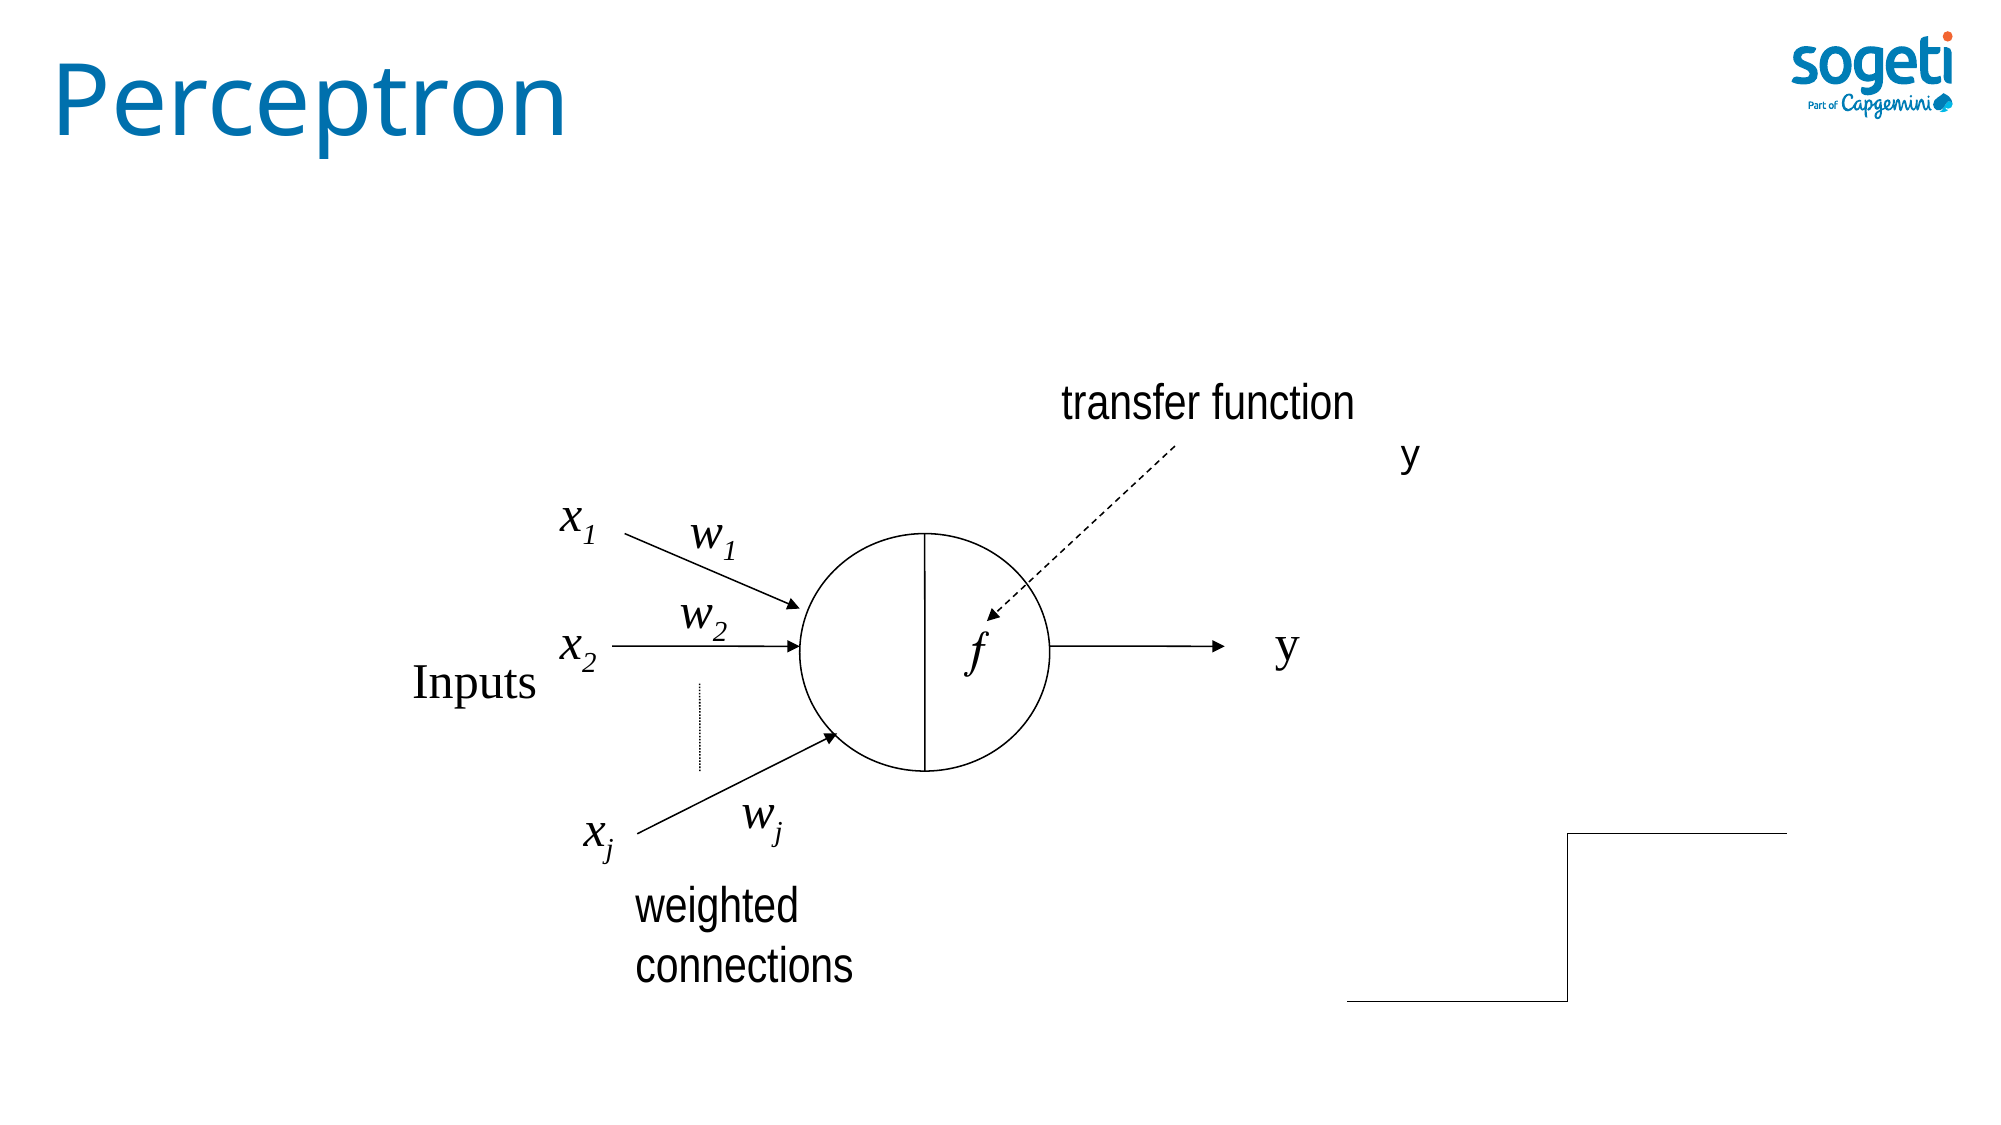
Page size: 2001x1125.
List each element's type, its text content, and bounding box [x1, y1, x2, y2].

text_box wj [726, 771, 798, 855]
text_box [799, 533, 924, 772]
text_box [743, 640, 800, 653]
text_box transfer function [1046, 361, 1371, 437]
title Perceptron [50, 49, 1401, 237]
text_box y [1260, 602, 1315, 679]
text_box xj [568, 788, 629, 873]
text_box Inputs [397, 640, 553, 716]
text_box weighted connections [620, 864, 869, 1000]
text_box [986, 608, 1001, 622]
text_box x2 [544, 601, 612, 686]
text_box w1 [674, 490, 753, 574]
text_box x1 [545, 473, 612, 558]
text_box [743, 584, 800, 610]
text_box [761, 733, 838, 771]
text_box [1049, 640, 1225, 653]
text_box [1347, 833, 1788, 1002]
text_box [925, 533, 1050, 772]
text_box w2 [664, 571, 743, 655]
text_box  [949, 608, 1005, 684]
